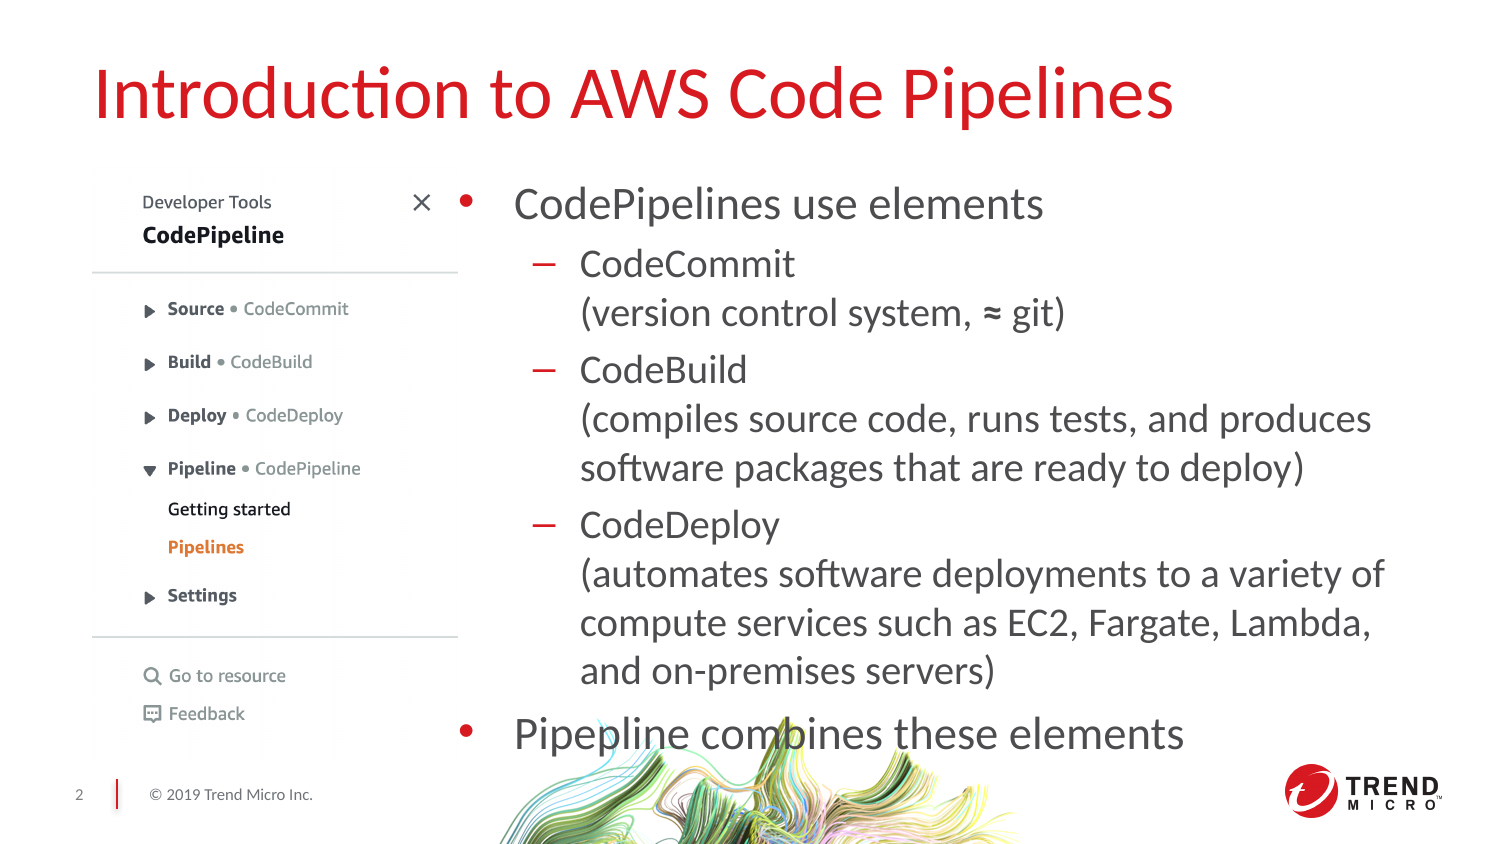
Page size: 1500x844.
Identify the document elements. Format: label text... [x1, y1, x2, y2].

list CodePipelines use elements CodeCommit (version control system, ≈ git) CodeBuild (compiles source code, runs tests, and produces software packages that are ready to deploy) CodeDeploy (automates software deployments to a variety of compute services such as EC2, Fargate, Lambda, and on-premises servers) Pipepline combines these elements [460, 165, 1407, 767]
title Introduction to AWS Code Pipelines [94, 61, 1407, 149]
picture [0, 164, 1500, 844]
